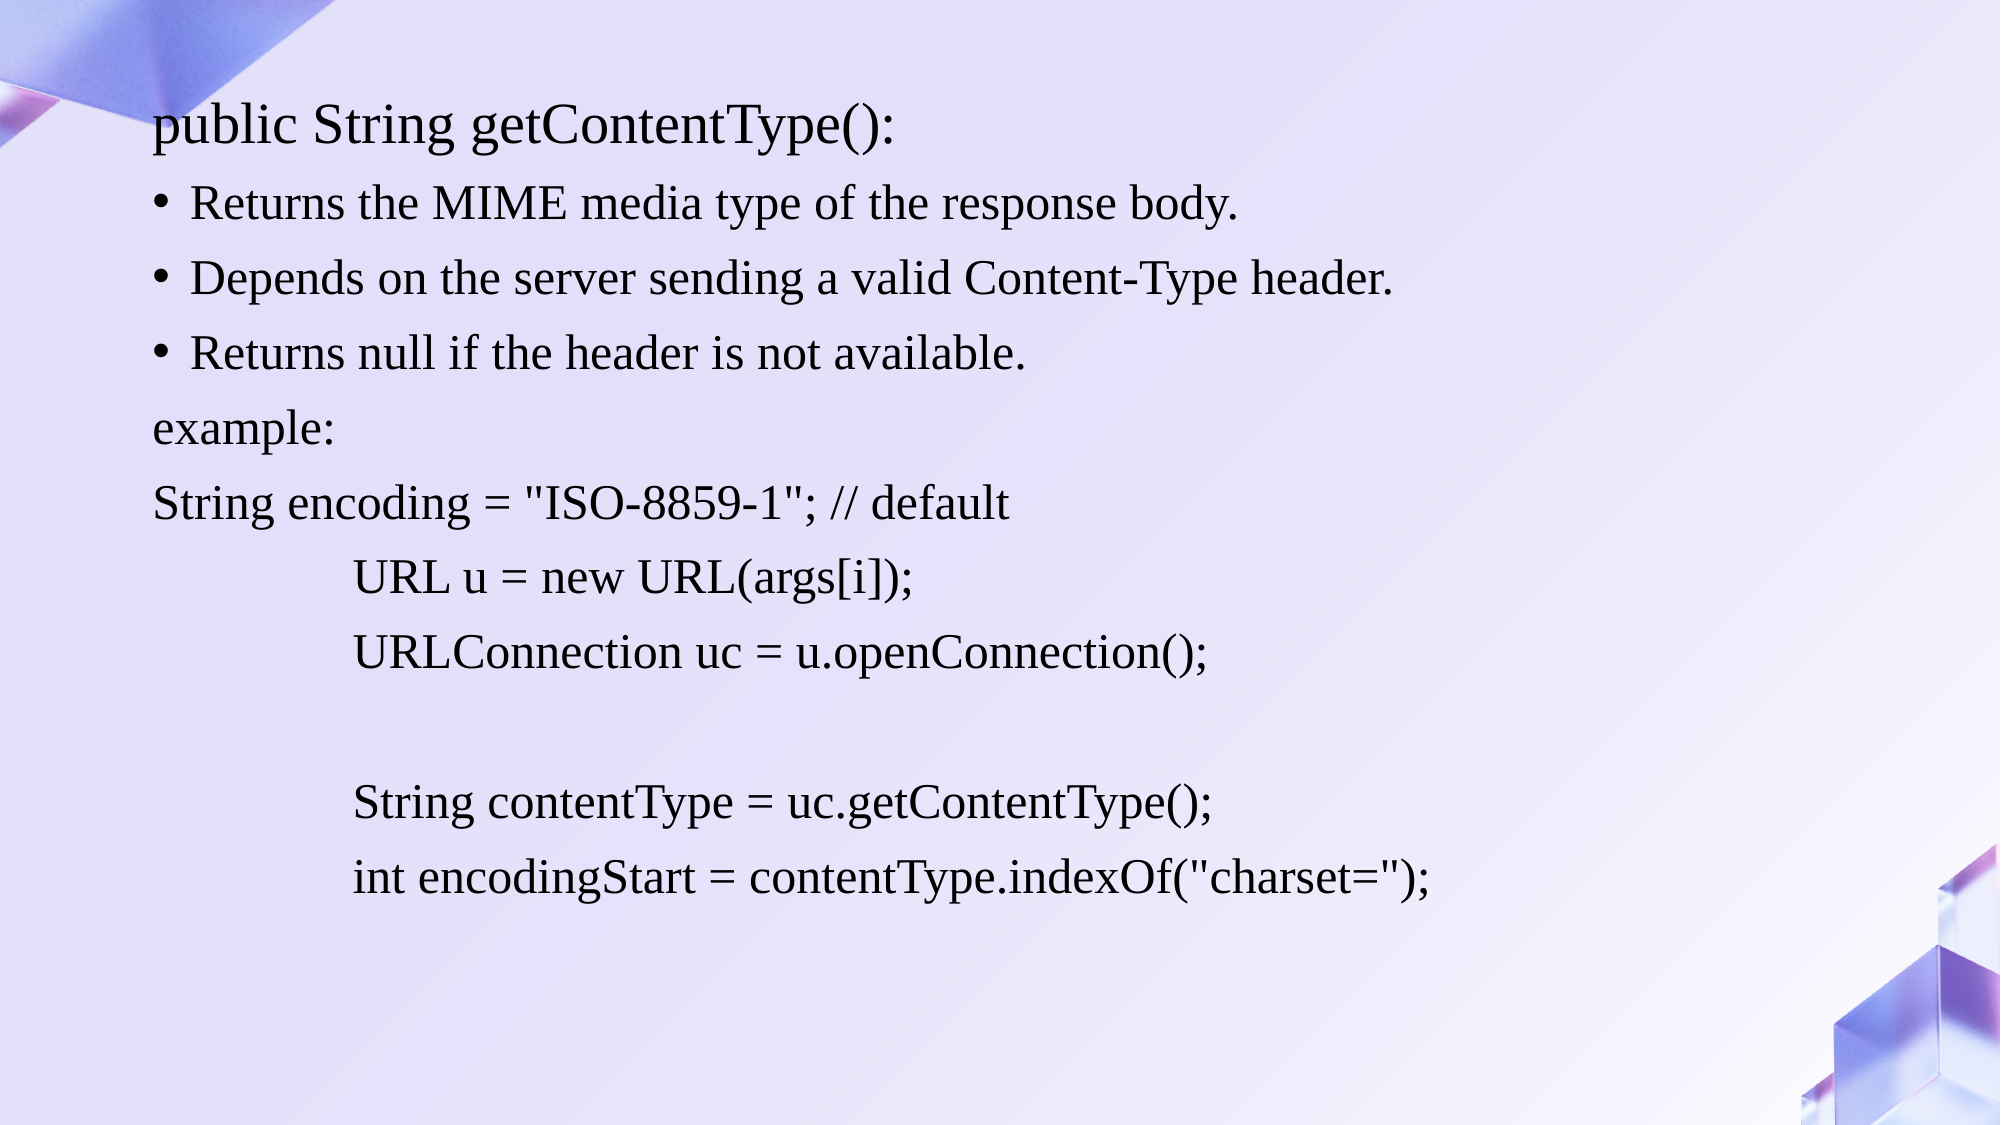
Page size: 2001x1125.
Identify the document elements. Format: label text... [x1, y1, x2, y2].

picture [0, 0, 703, 374]
text_box public String getContentType(): Returns the MIME media type of the response body. Depends on the server sending a valid Content-Type header. Returns null if the header is not available. example: String encoding = "ISO-8859-1"; // default URL u = new URL(args[i]); URLConnection uc = u.openConnection(); String contentType = uc.getContentType(); int encodingStart = contentType.indexOf("charset="); [137, 85, 1863, 1014]
picture [1696, 760, 2000, 1125]
